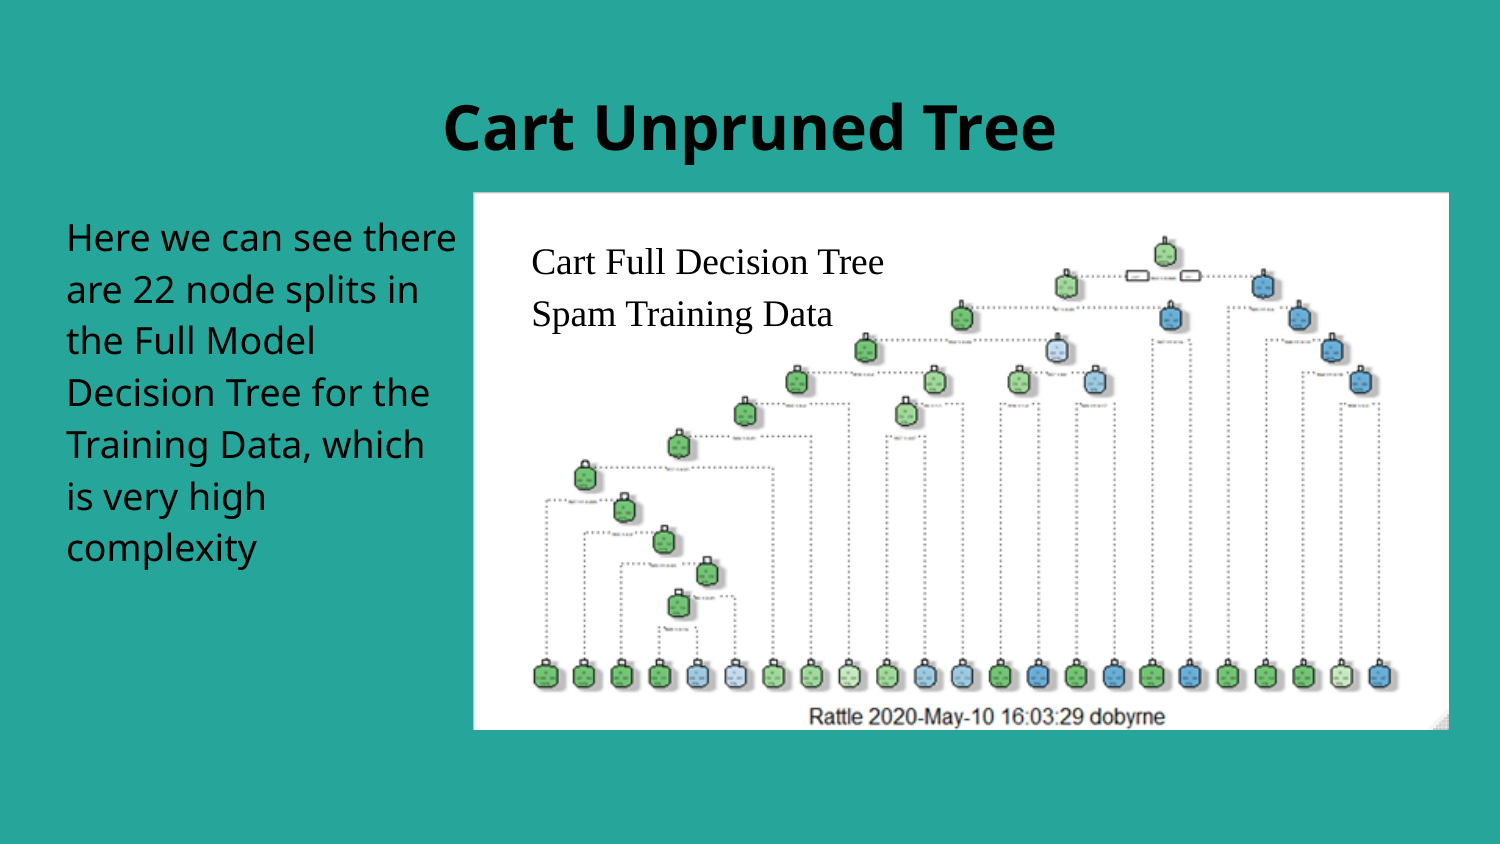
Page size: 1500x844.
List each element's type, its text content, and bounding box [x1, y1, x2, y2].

title Cart Unpruned Tree [51, 72, 1449, 174]
picture [473, 191, 1450, 730]
list Here we can see there are 22 node splits in the Full Model Decision Tree for the Training Data, which is very high complexity [51, 192, 474, 750]
